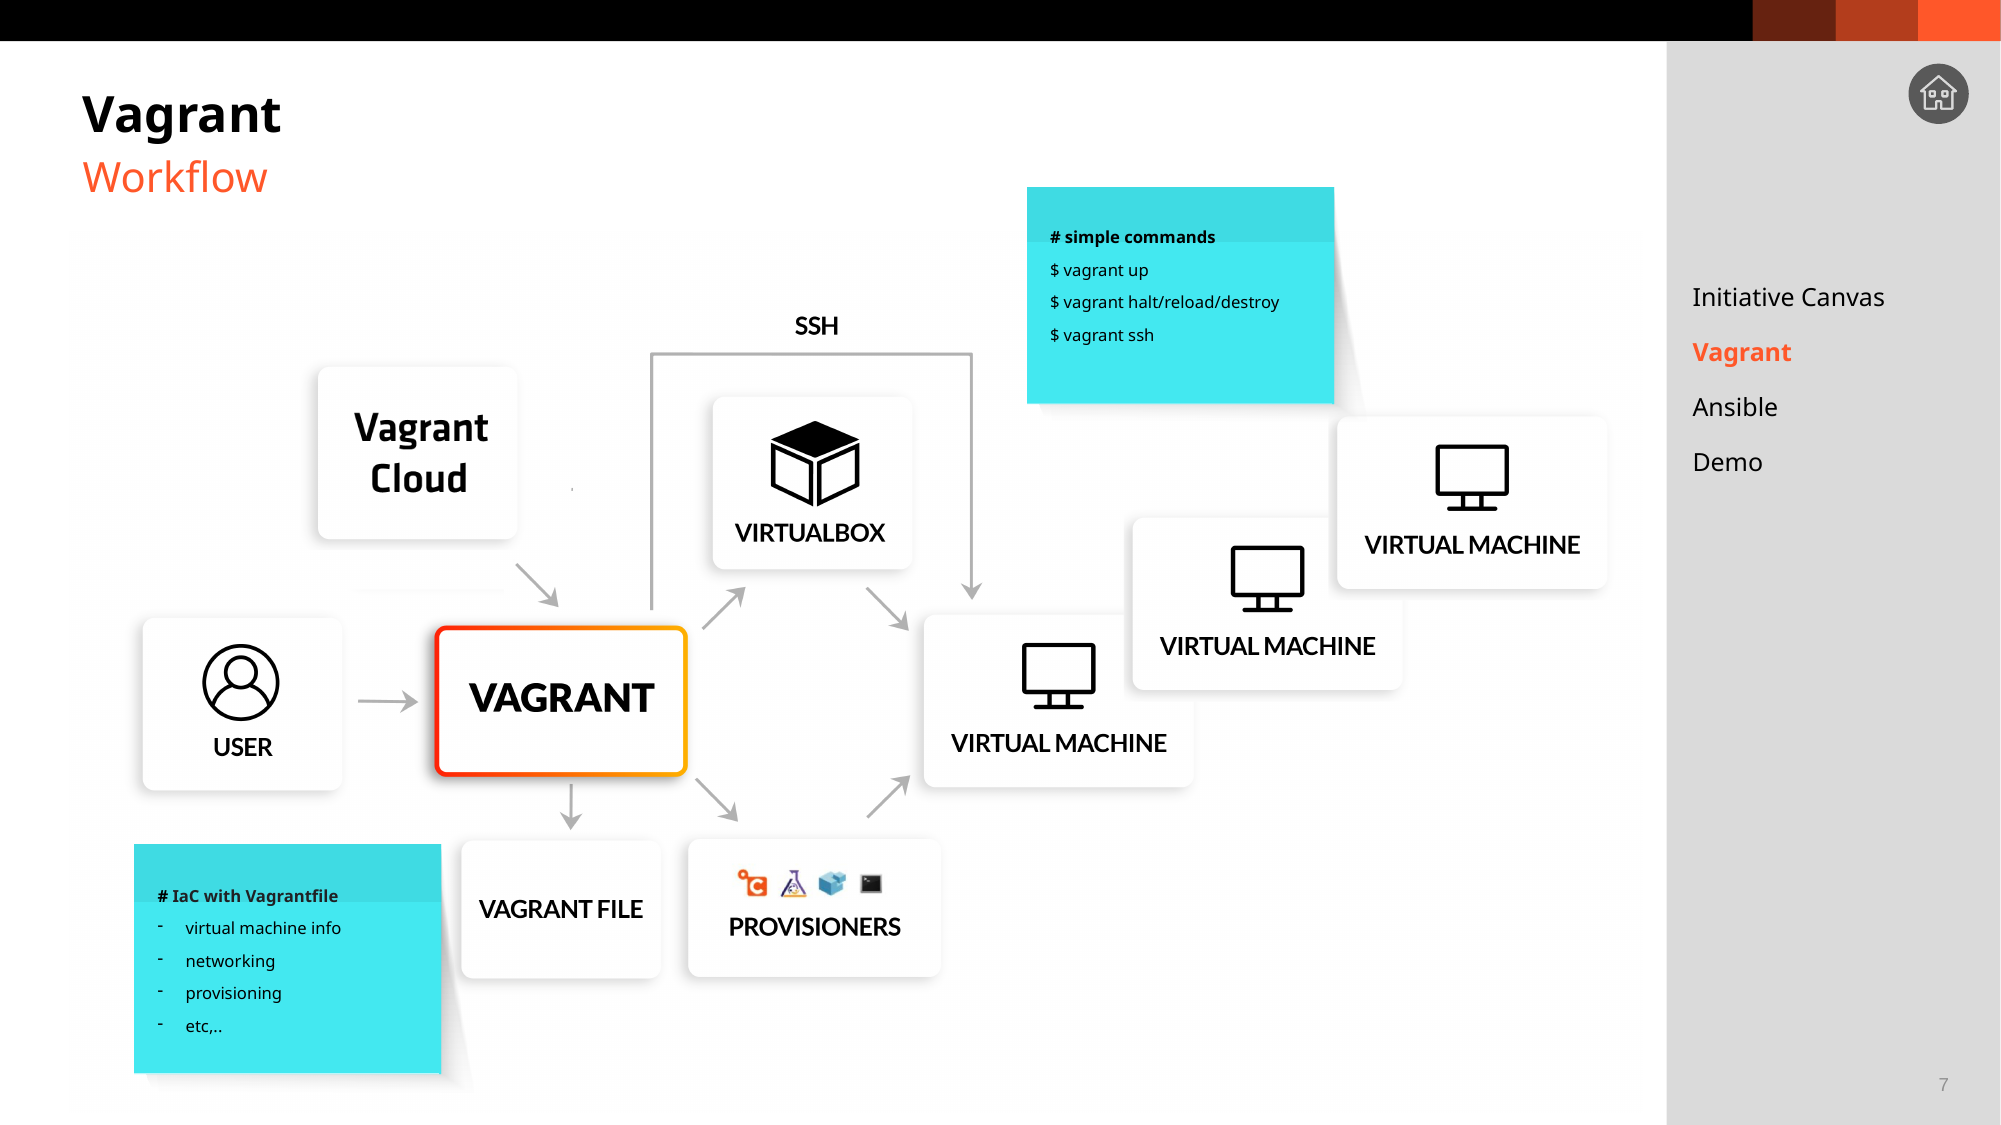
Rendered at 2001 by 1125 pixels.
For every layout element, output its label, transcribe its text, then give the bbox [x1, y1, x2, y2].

text_box Vagrant [1692, 336, 1983, 367]
text_box Initiative Canvas [1692, 281, 1983, 336]
list Workflow [82, 150, 1586, 212]
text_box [1026, 187, 1367, 423]
text_box Ansible [1692, 391, 1976, 422]
text_box Demo [1692, 446, 1976, 477]
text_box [134, 844, 474, 1093]
picture [69, 231, 1644, 1113]
title Vagrant [82, 82, 1586, 144]
